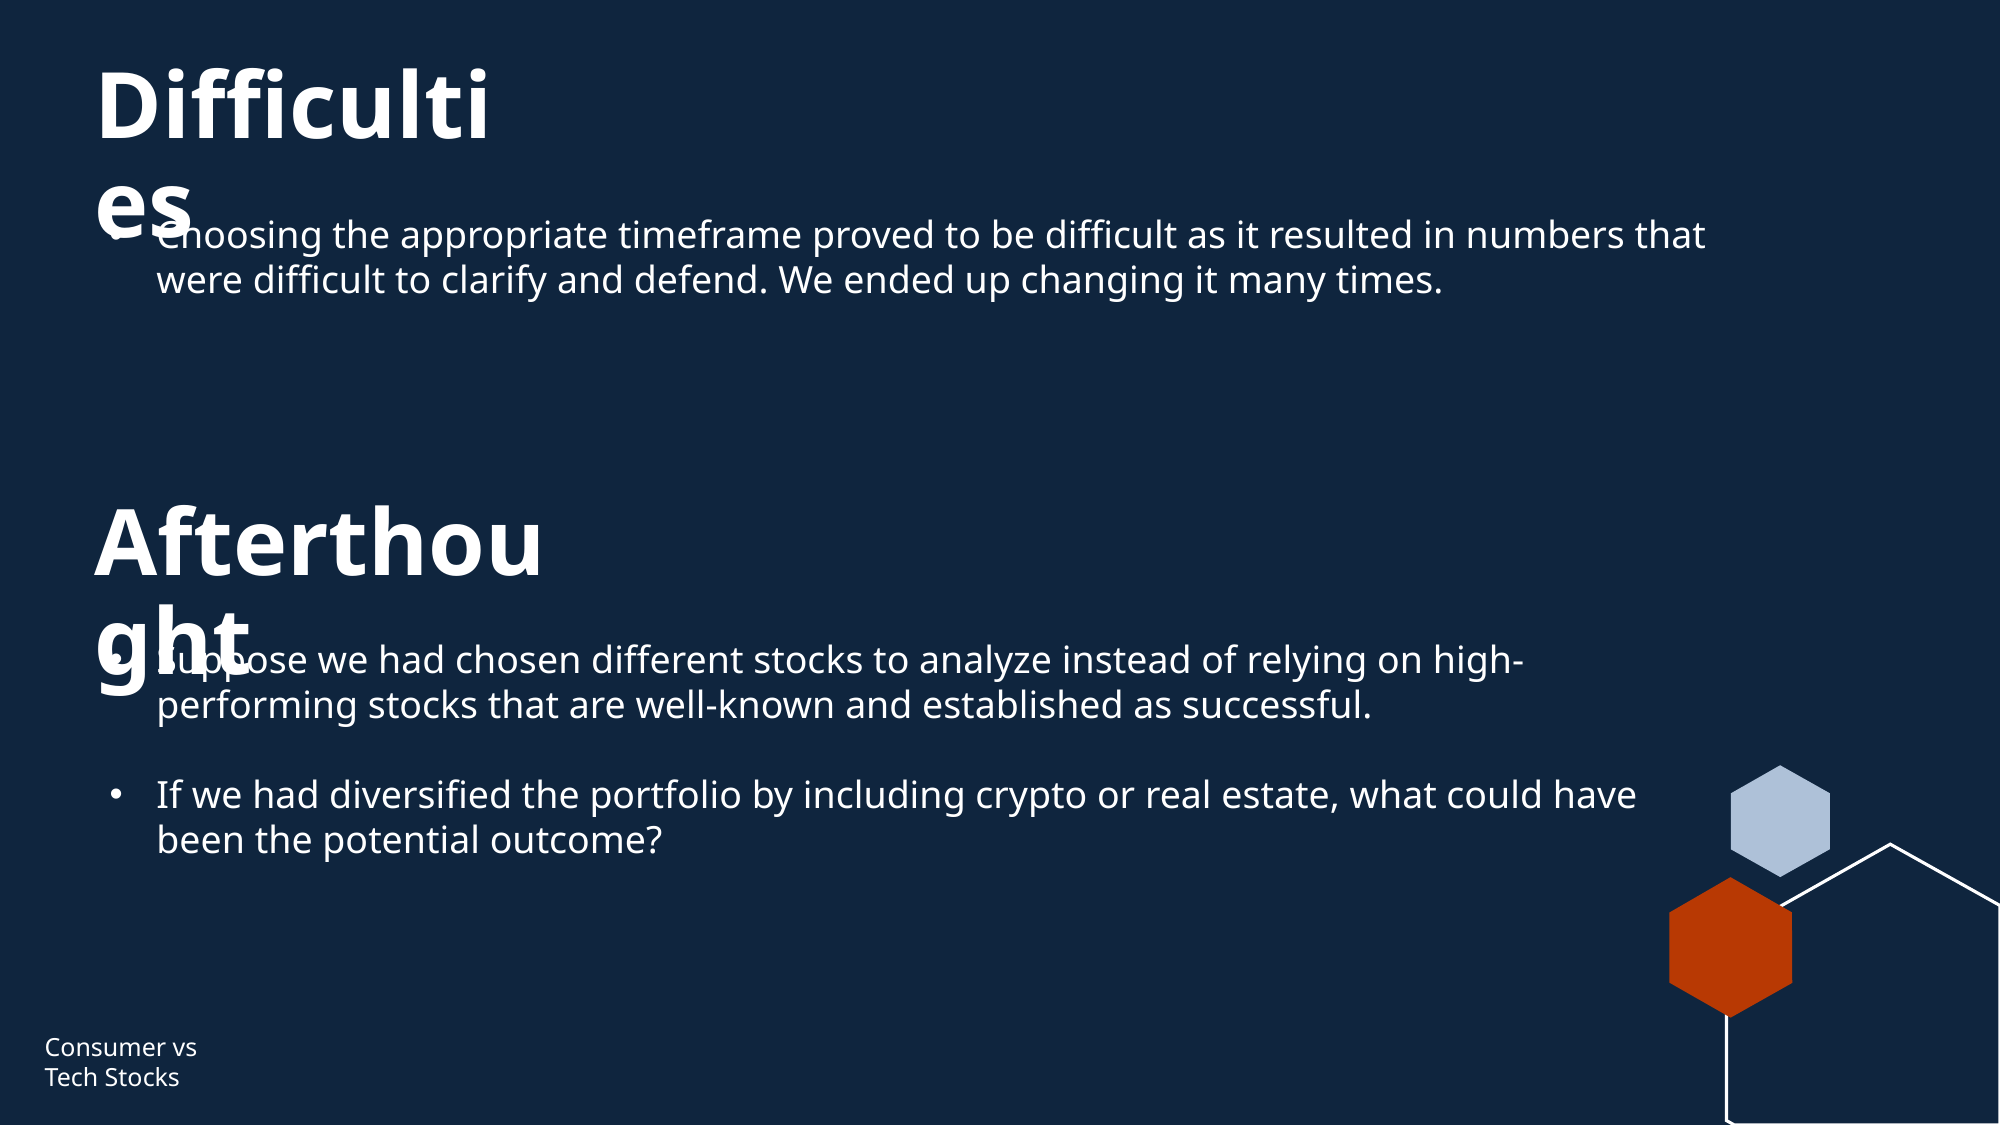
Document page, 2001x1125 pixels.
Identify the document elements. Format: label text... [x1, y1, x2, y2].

text_box Suppose we had chosen different stocks to analyze instead of relying on high-performing stocks that are well-known and established as successful. If we had diversified the portfolio by including crypto or real estate, what could have been the potential outcome? [94, 628, 1737, 1004]
title Difficulties [79, 52, 531, 159]
text_box Afterthought [79, 488, 613, 595]
footer Consumer vs Tech Stocks [29, 1031, 220, 1092]
text_box Choosing the appropriate timeframe proved to be difficult as it resulted in numbers that were difficult to clarify and defend. We ended up changing it many times. [94, 204, 1737, 309]
